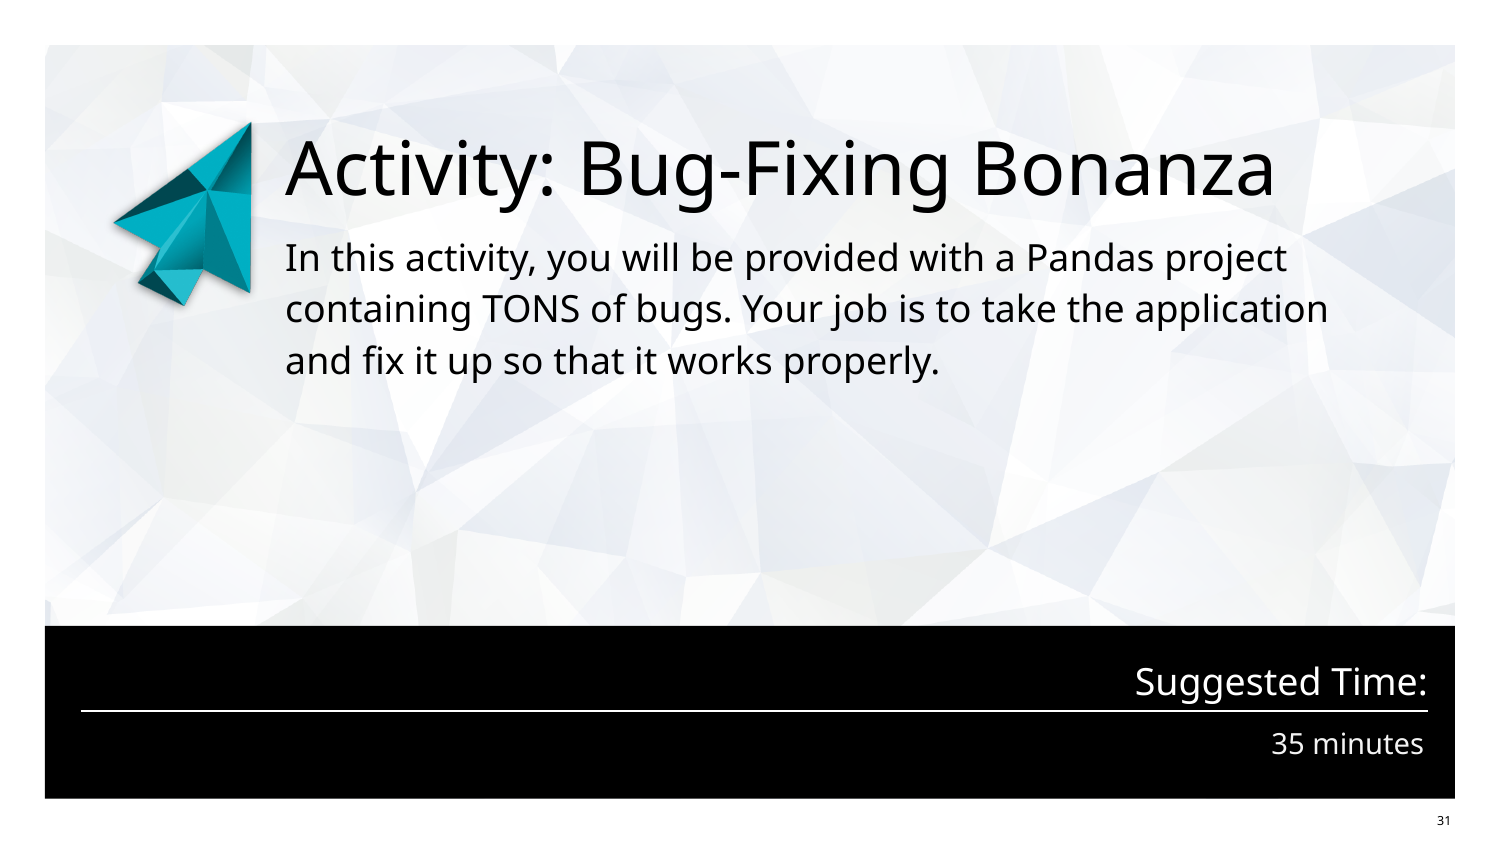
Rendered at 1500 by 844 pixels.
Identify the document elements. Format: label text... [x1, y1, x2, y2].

title Activity: Bug-Fixing Bonanza In this activity, you will be provided with a Pandas project containing TONS of bugs. Your job is to take the application and fix it up so that it works properly. [0, 45, 1406, 581]
title 35 minutes [968, 706, 1440, 779]
picture [45, 45, 1455, 625]
